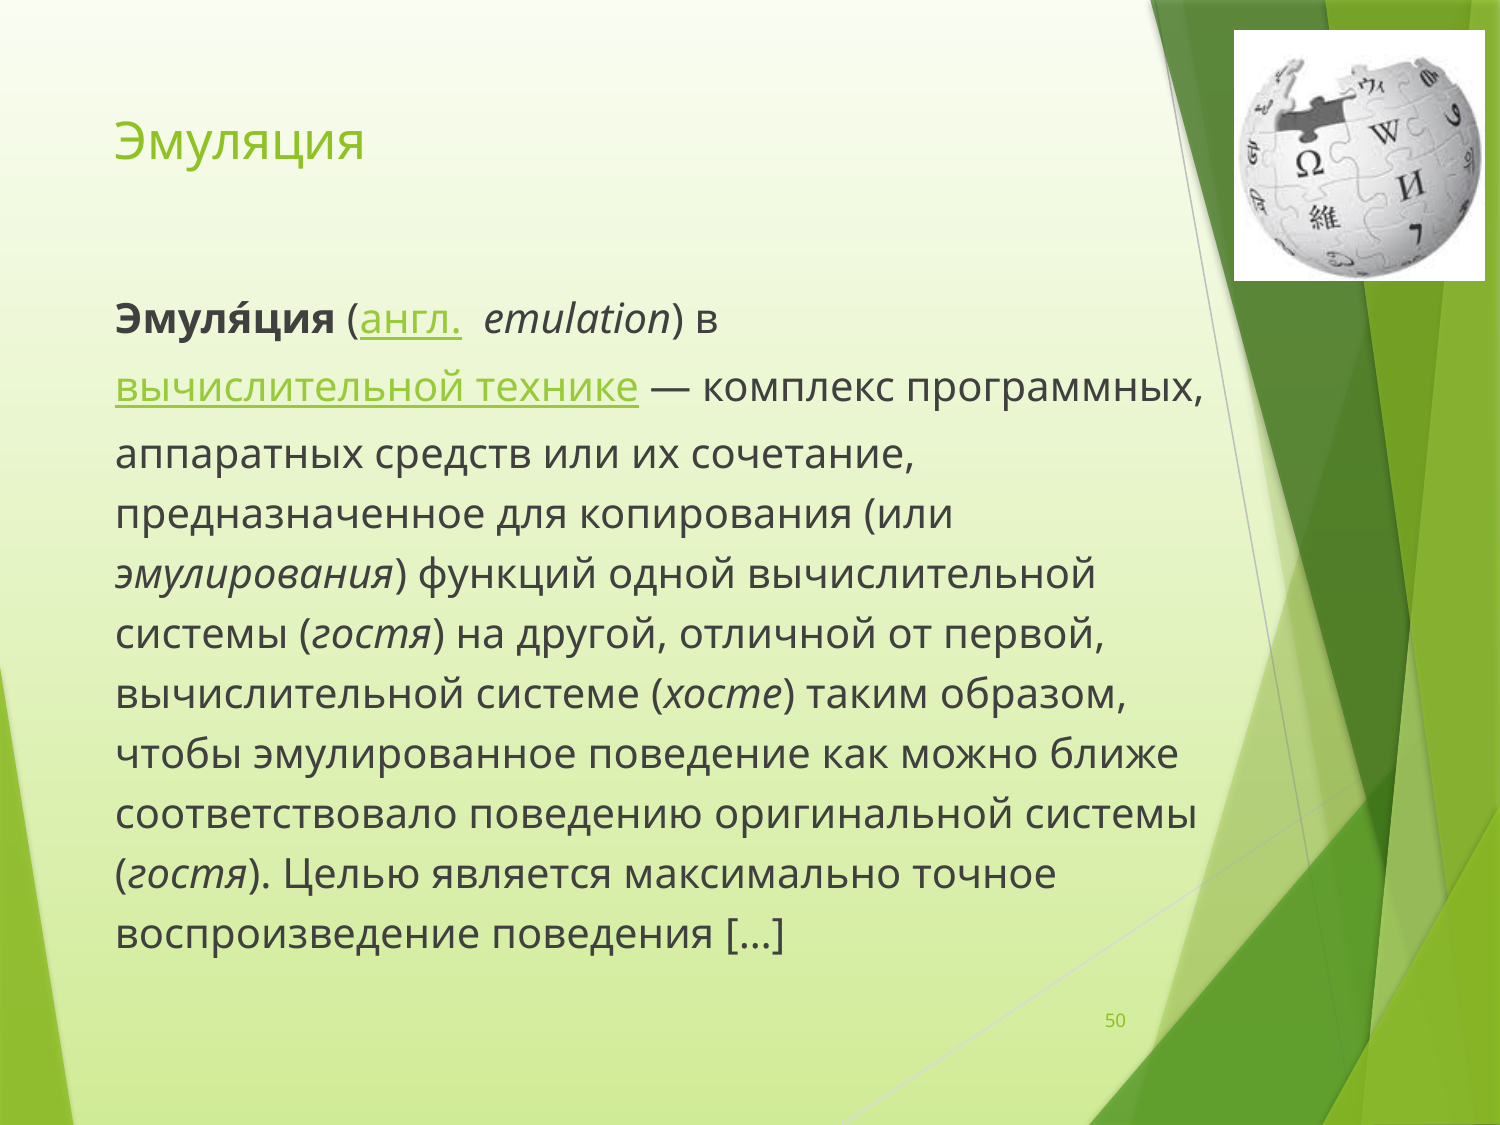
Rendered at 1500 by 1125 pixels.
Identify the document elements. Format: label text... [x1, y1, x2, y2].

list Эмуля́ция (англ. emulation) в вычислительной технике — комплекс программных, аппаратных средств или их сочетание, предназначенное для копирования (или эмулирования) функций одной вычислительной системы (гостя) на другой, отличной от первой, вычислительной системе (хосте) таким образом, чтобы эмулированное поведение как можно ближе соответствовало поведению оригинальной системы (гостя). Целью является максимально точное воспроизведение поведения […] [99, 246, 1235, 992]
picture [1233, 29, 1485, 281]
slide_number 50 [1057, 991, 1142, 1051]
title Эмуляция [99, 99, 1142, 211]
